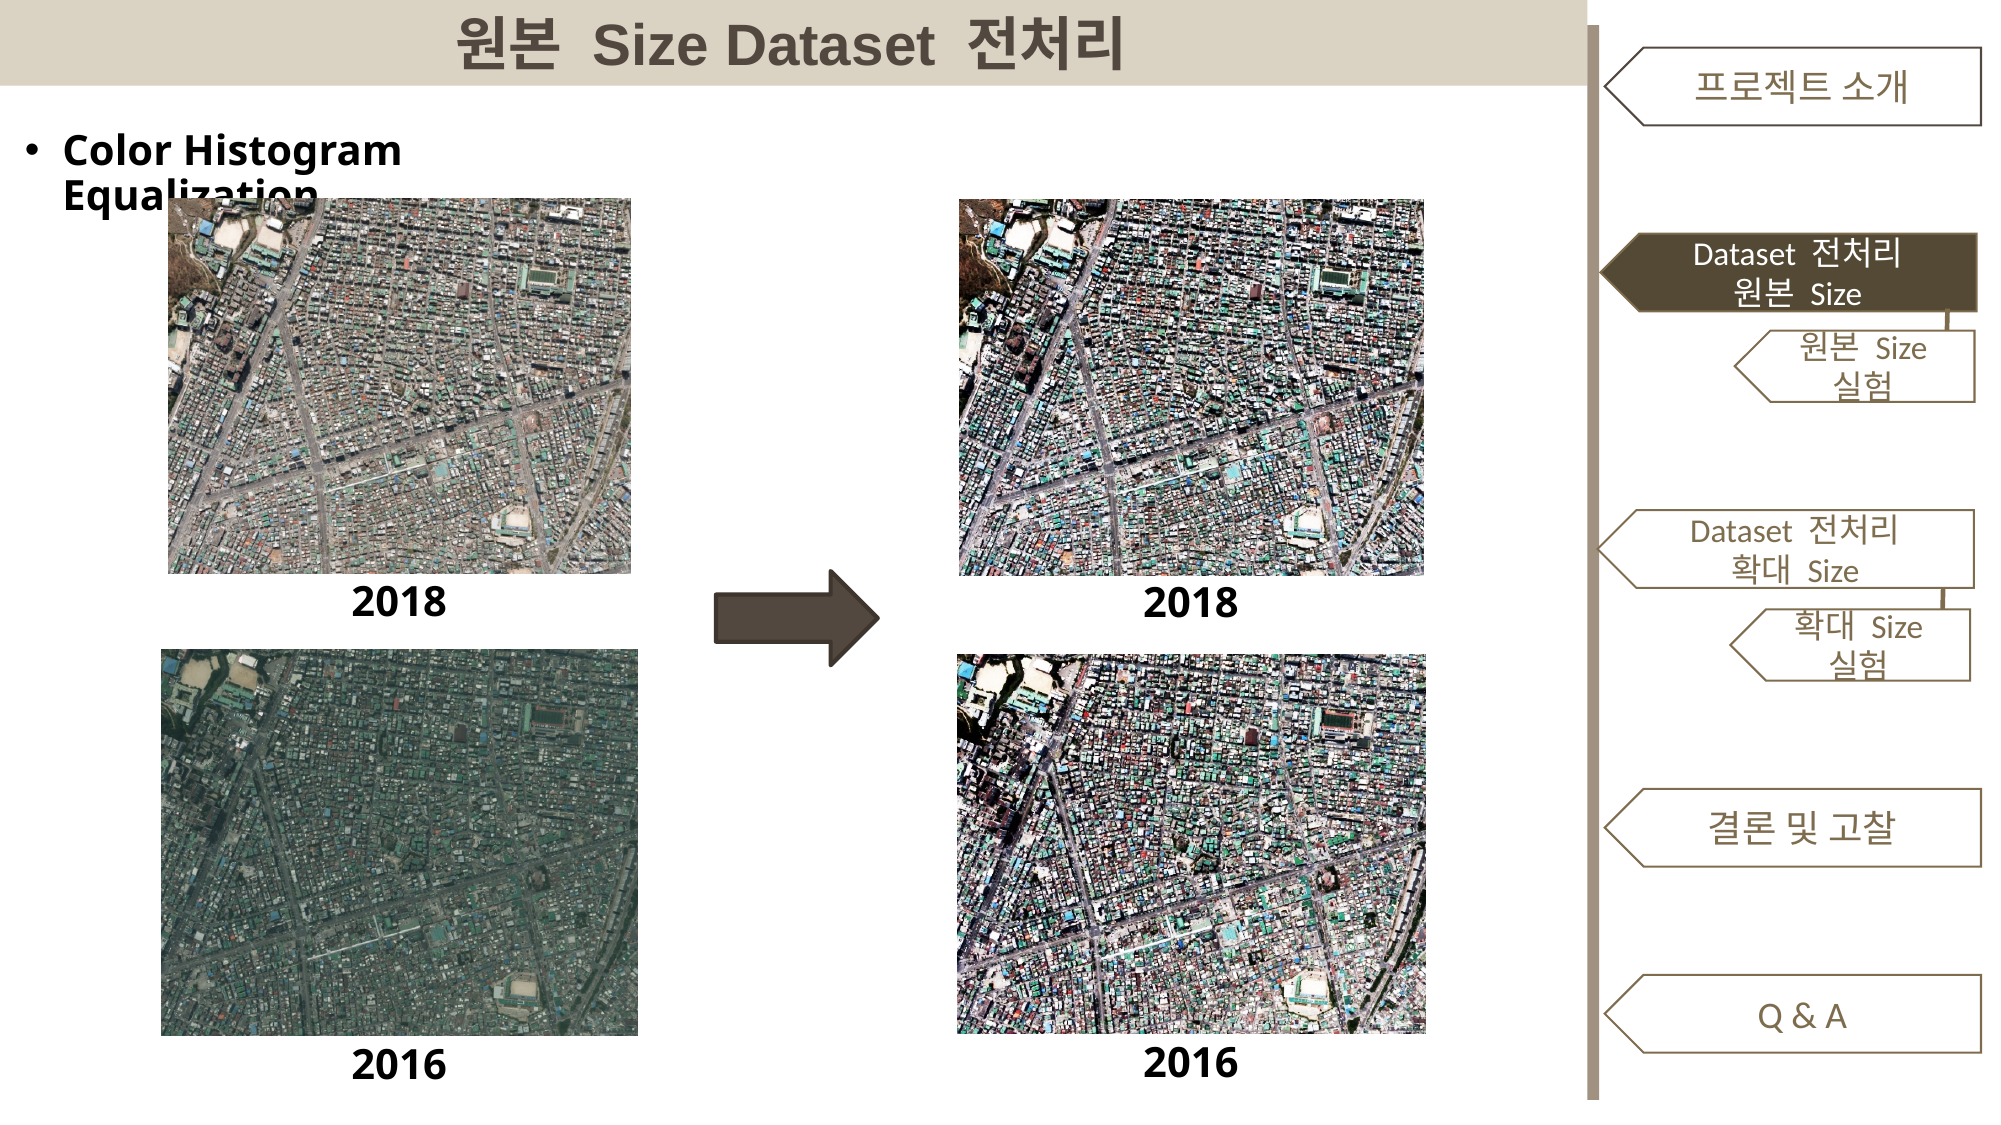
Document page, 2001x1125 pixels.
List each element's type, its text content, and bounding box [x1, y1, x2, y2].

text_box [161, 198, 1426, 1095]
text_box Color Histogram Equalization [10, 122, 684, 190]
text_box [1587, 24, 1982, 1101]
text_box 원본 Size Dataset 전처리 [0, 0, 1588, 86]
